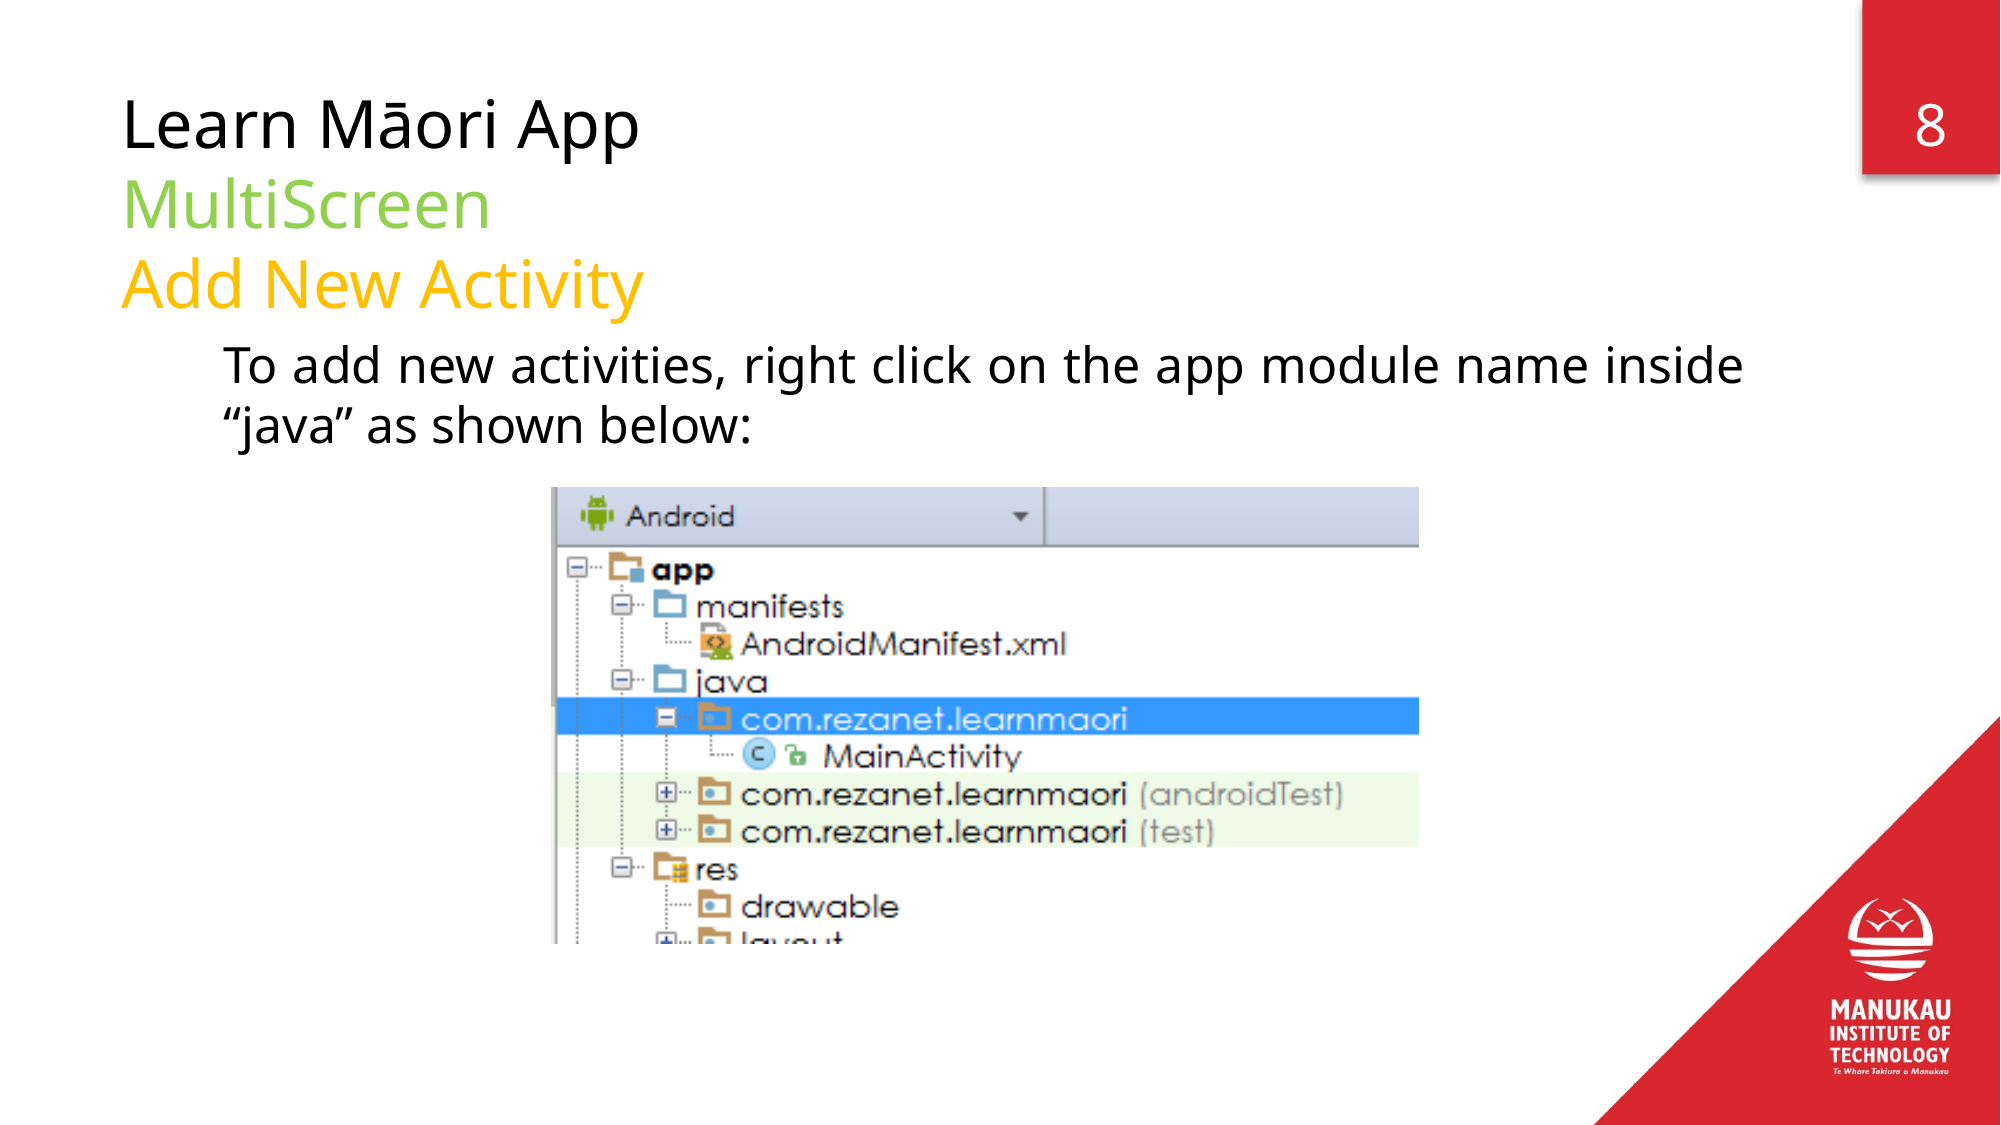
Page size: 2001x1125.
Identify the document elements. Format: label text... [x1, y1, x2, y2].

picture [1593, 715, 2000, 1125]
list To add new activities, right click on the app module name inside “java” as shown below: [208, 325, 1761, 1005]
text_box 8 [1862, 0, 2000, 175]
picture [550, 486, 1419, 945]
title Learn Māori App MultiScreen Add New Activity [106, 74, 1649, 304]
